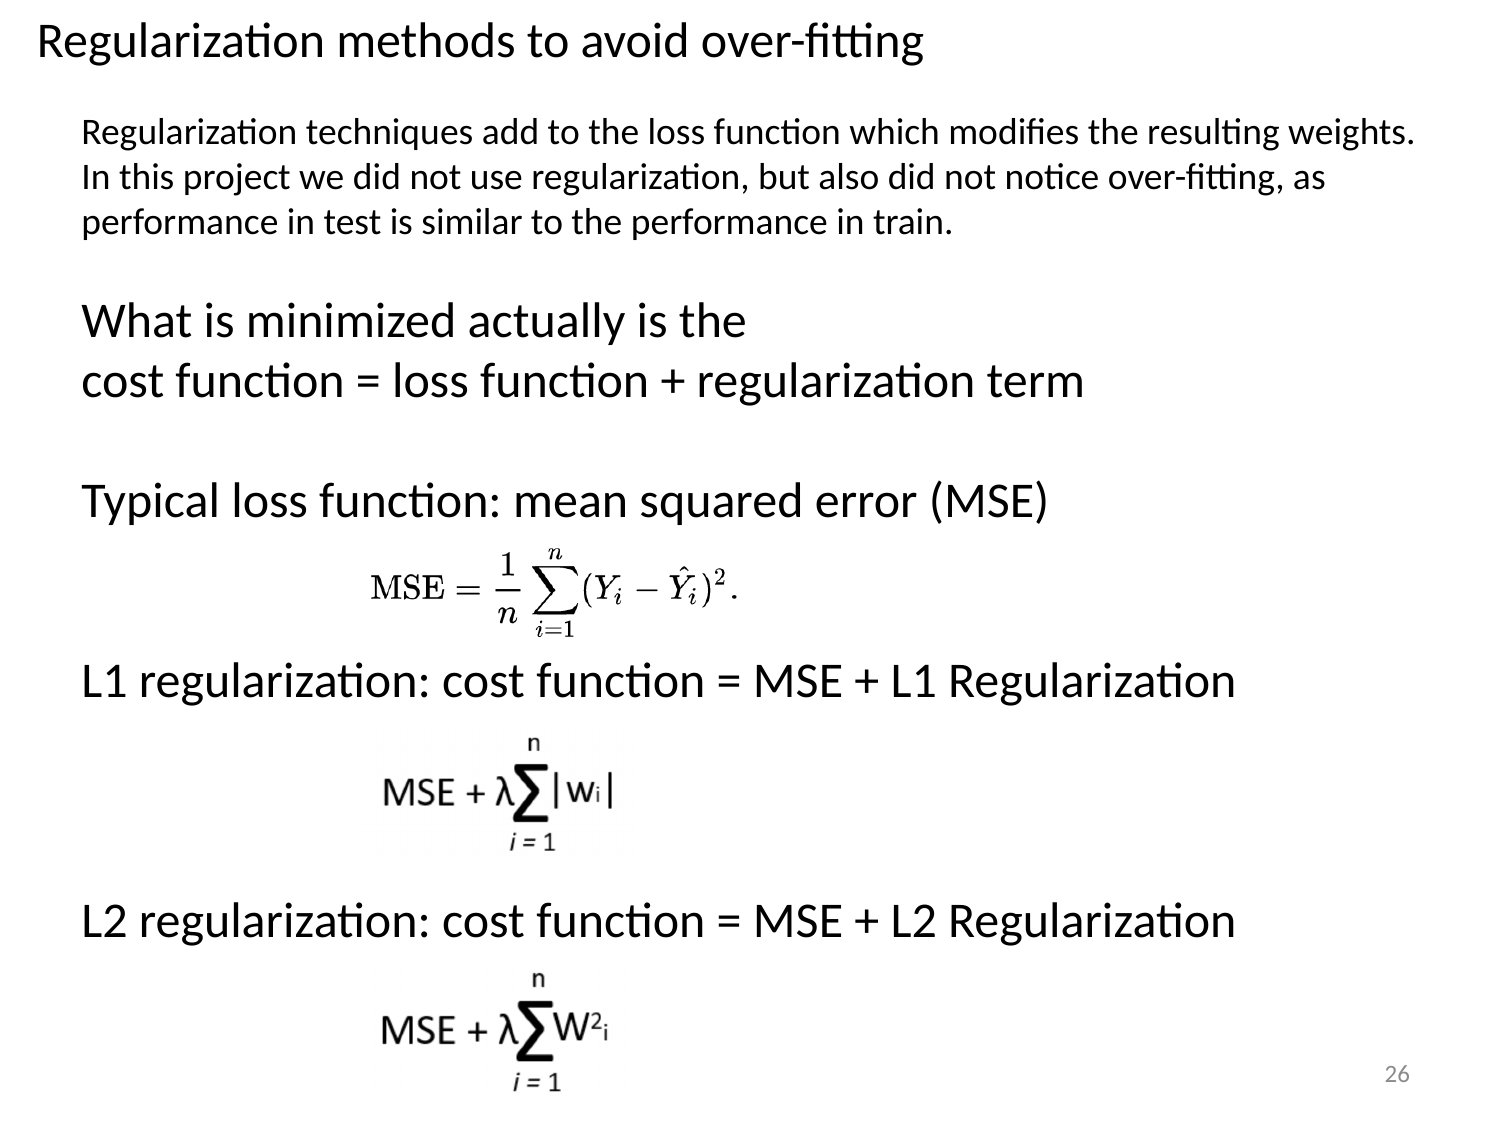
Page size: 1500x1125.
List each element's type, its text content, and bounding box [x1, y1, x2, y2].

slide_number 26 [1074, 1045, 1425, 1103]
picture [363, 966, 637, 1103]
picture [342, 530, 770, 657]
picture [360, 726, 634, 862]
text_box Regularization techniques add to the loss function which modifies the resulting weights. In this project we did not use regularization, but also did not notice over-fitting, as performance in test is similar to the performance in train. What is minimized actually is the cost function = loss function + regularization term Typical loss function: mean squared error (MSE) L1 regularization: cost function = MSE + L1 Regularization L2 regularization: cost function = MSE + L2 Regularization [66, 99, 1456, 1045]
text_box Regularization methods to avoid over-fitting [22, 0, 1500, 75]
